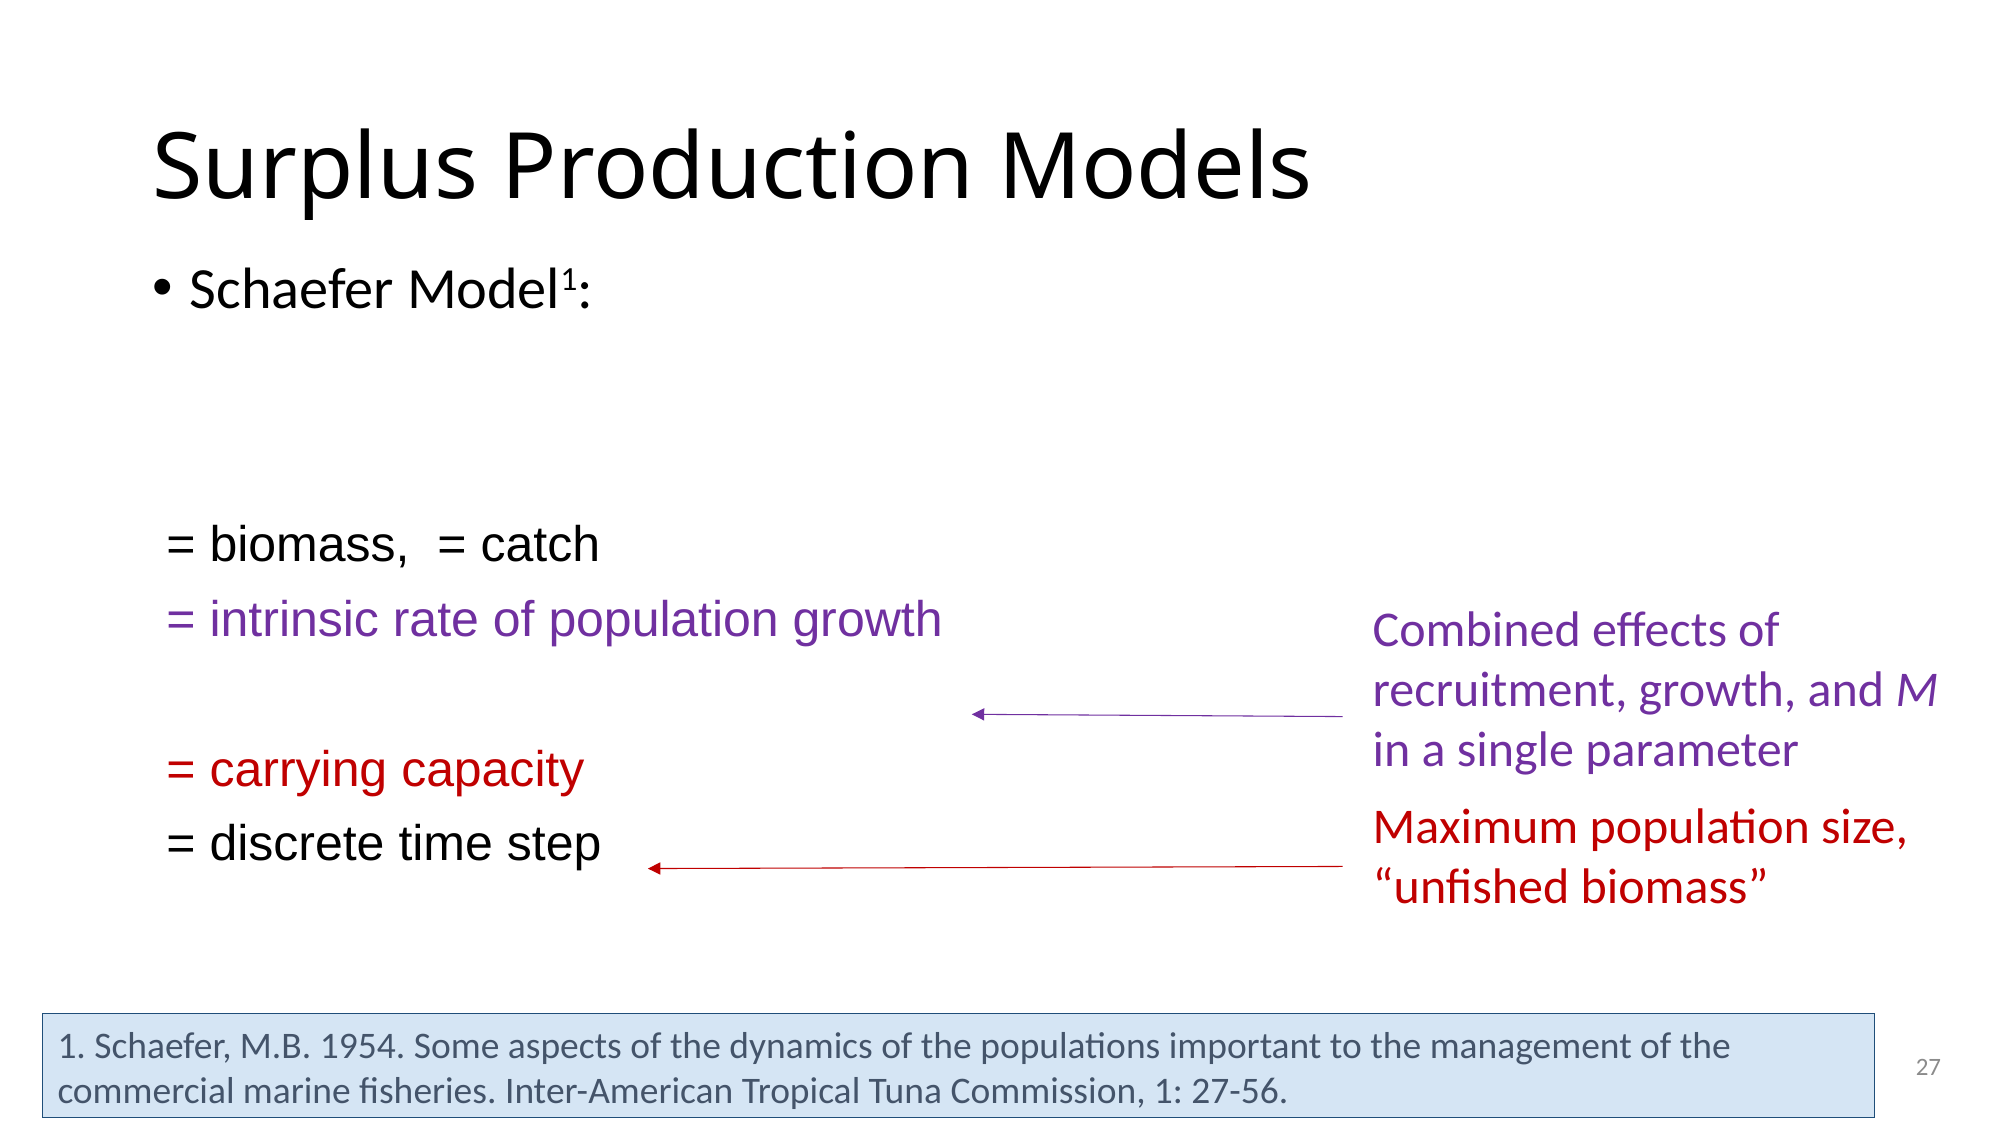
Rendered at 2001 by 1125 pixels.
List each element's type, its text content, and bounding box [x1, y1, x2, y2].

slide_number 27 [1506, 1035, 1957, 1096]
text_box 1. Schaefer, M.B. 1954. Some aspects of the dynamics of the populations important to the management of the commercial marine fisheries. Inter-American Tropical Tuna Commission, 1: 27-56. [42, 1013, 1875, 1118]
title Surplus Production Models [137, 59, 1863, 278]
text_box Maximum population size, “unfished biomass” [1357, 786, 1958, 922]
